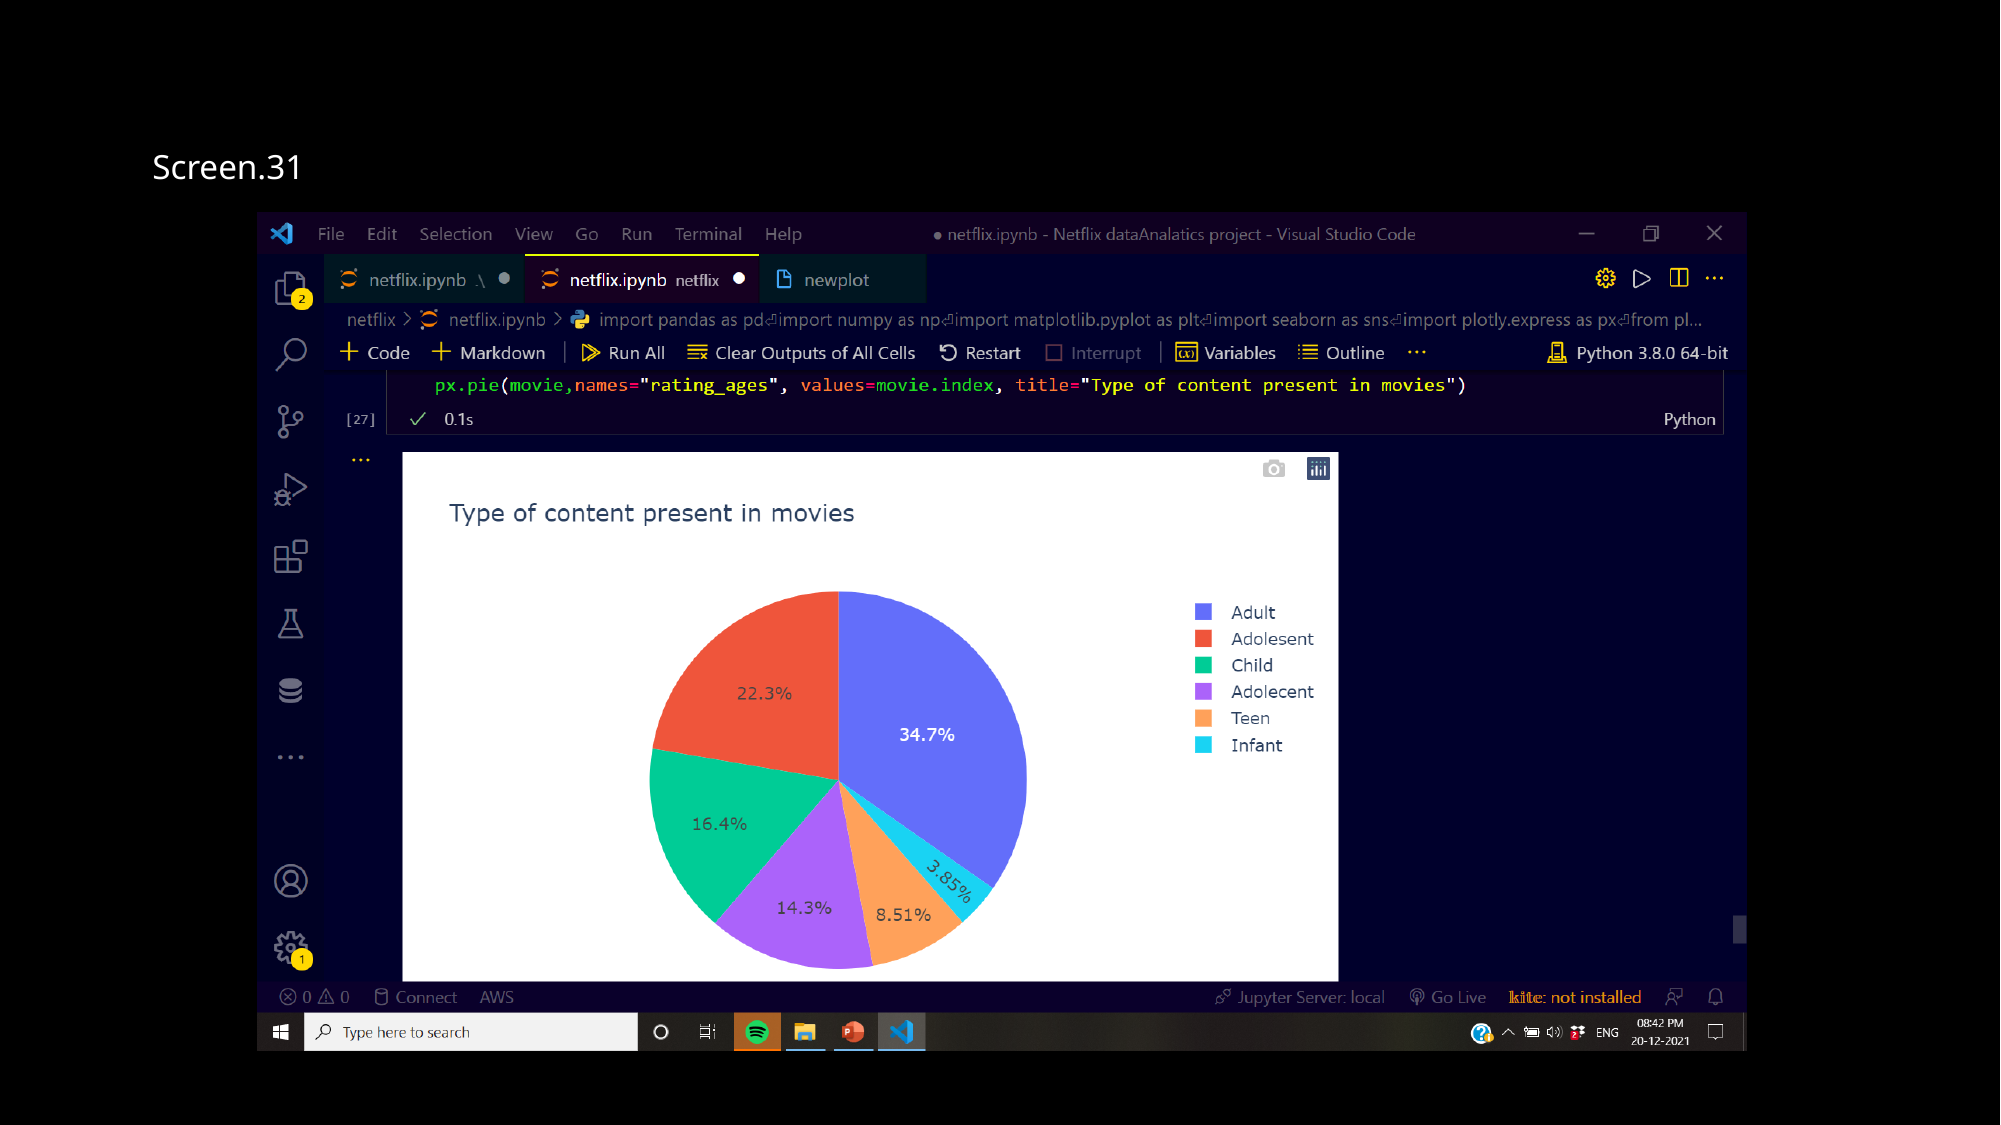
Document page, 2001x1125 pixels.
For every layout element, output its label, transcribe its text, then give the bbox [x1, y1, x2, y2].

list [257, 212, 1747, 1051]
title Screen.31 [137, 59, 1863, 278]
